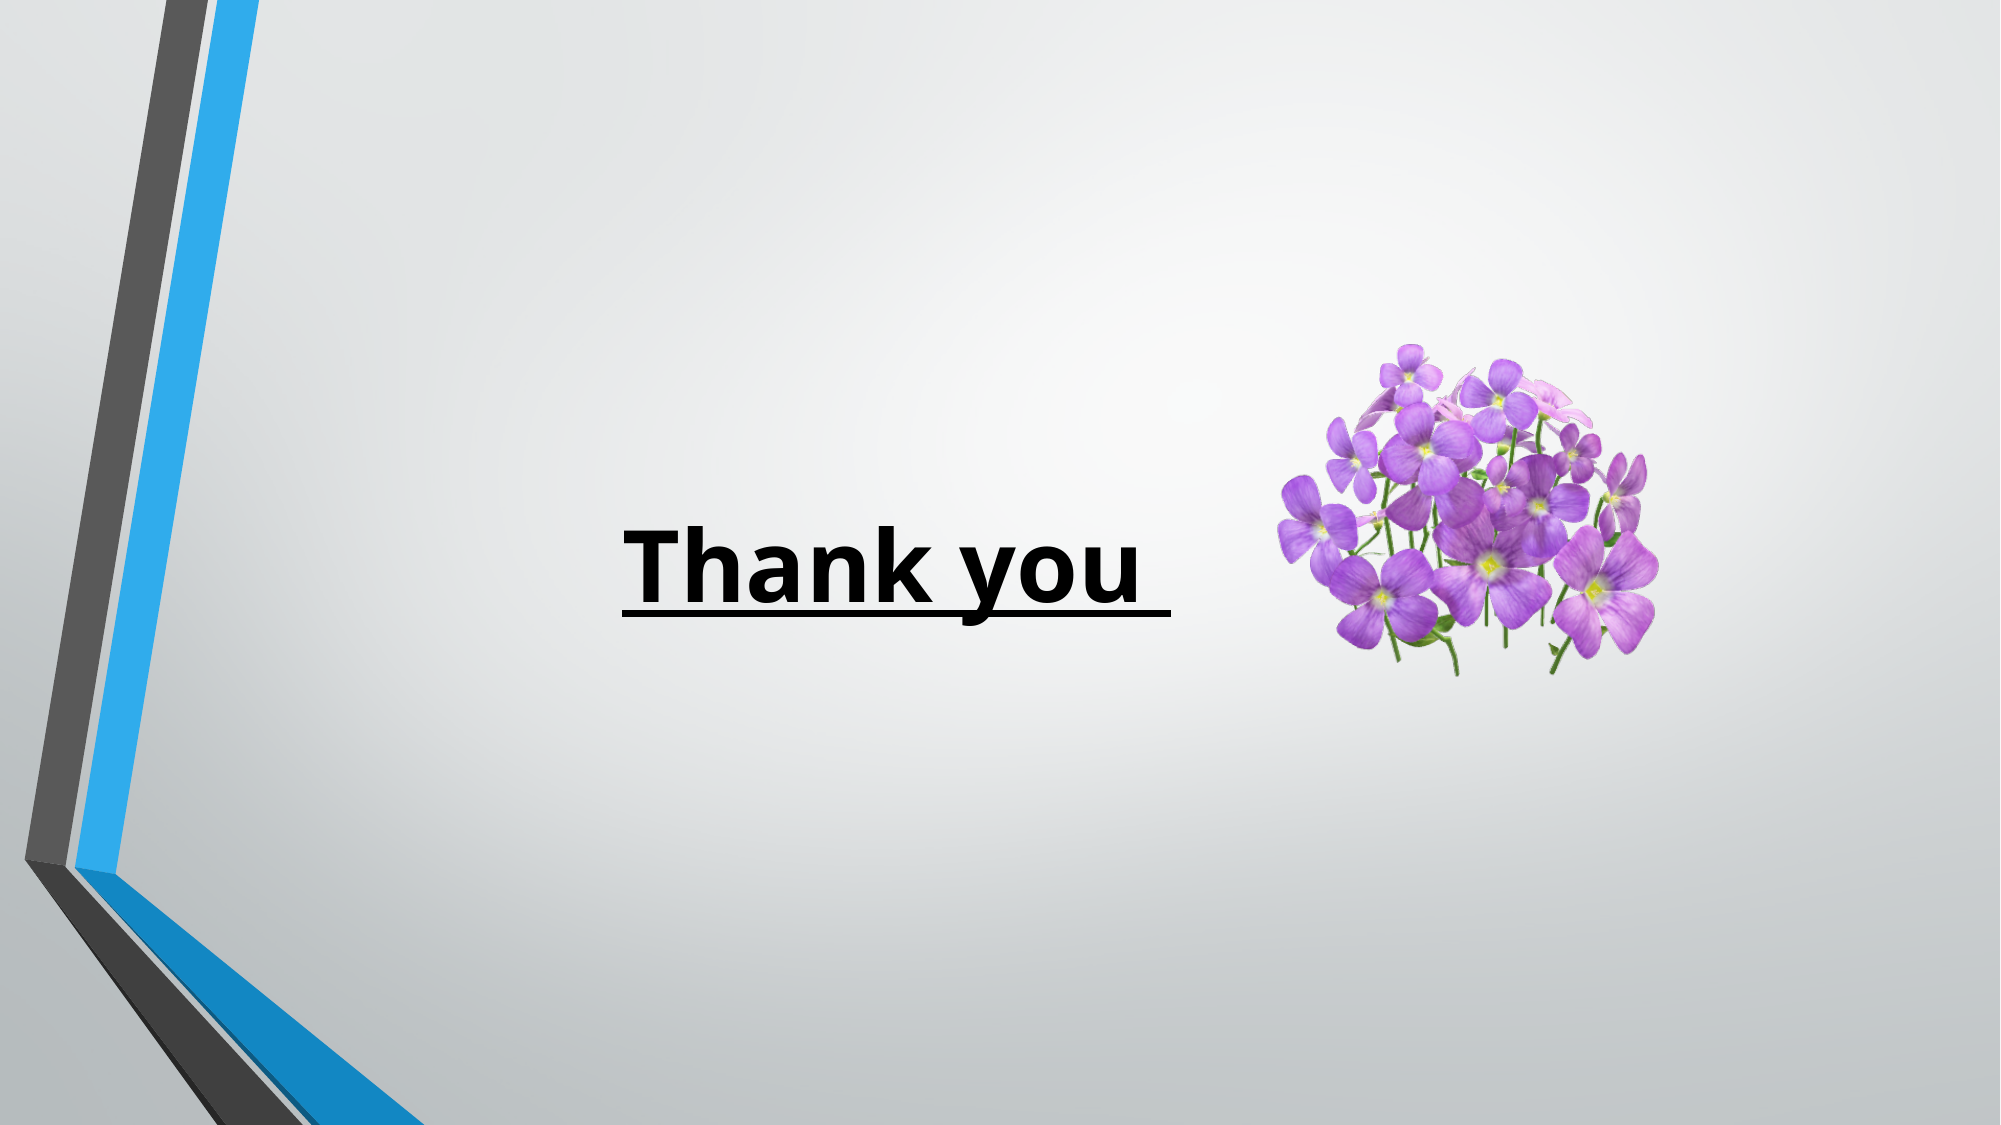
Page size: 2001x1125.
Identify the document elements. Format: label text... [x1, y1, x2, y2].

title Thank you [501, 418, 1264, 707]
picture [1264, 338, 1667, 715]
